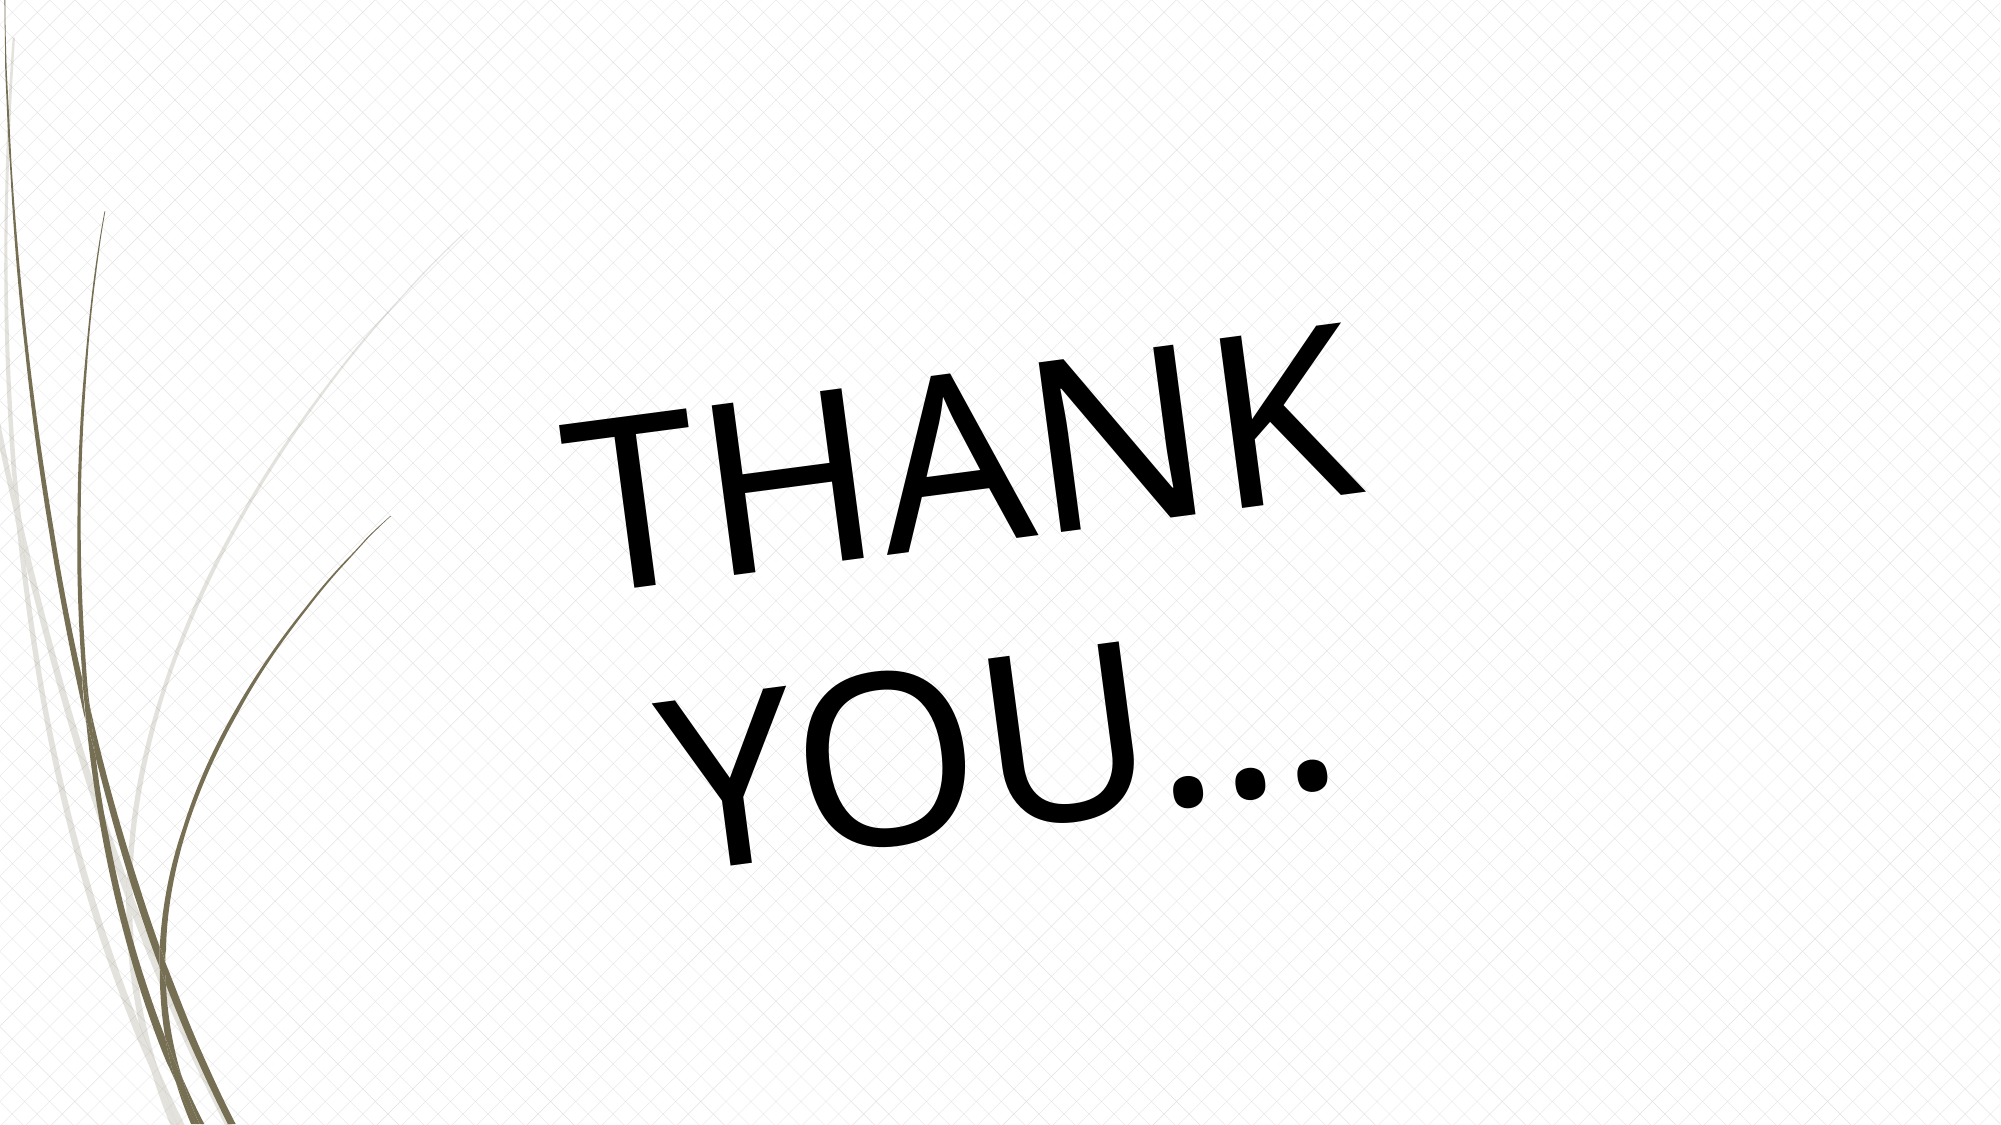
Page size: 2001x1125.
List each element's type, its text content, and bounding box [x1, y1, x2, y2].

text_box THANK YOU… [400, 228, 1558, 956]
